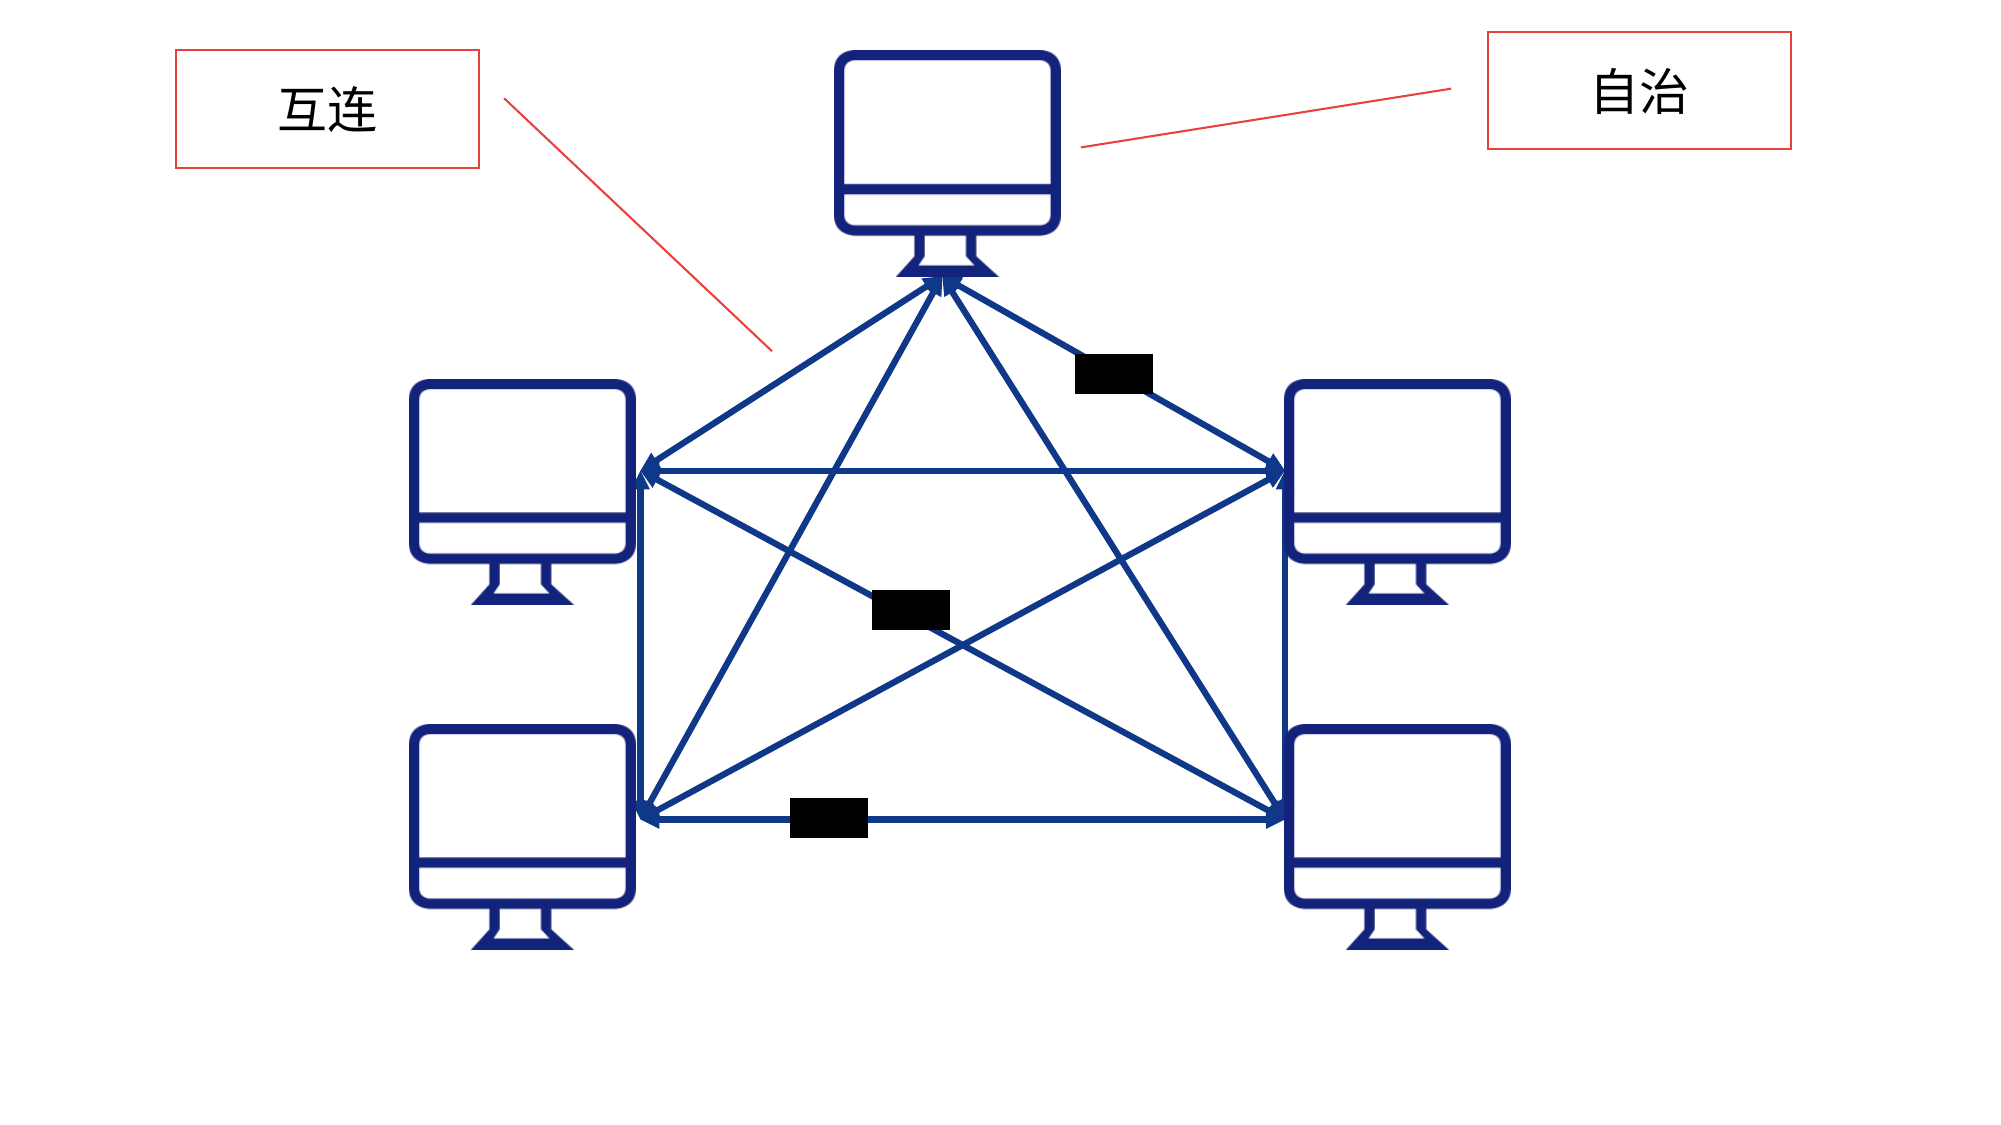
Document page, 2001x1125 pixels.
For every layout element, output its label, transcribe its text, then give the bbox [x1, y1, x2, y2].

picture [834, 50, 1061, 277]
picture [409, 379, 636, 605]
text_box 互连 [175, 49, 480, 169]
text_box 互连 [503, 97, 694, 276]
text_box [640, 470, 1284, 819]
text_box 自治 [1487, 31, 1792, 150]
text_box [790, 820, 868, 838]
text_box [942, 276, 1285, 470]
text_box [640, 276, 942, 470]
picture [409, 724, 636, 950]
picture [1284, 724, 1511, 950]
picture [1284, 379, 1511, 605]
text_box 自治 [1080, 87, 1452, 149]
